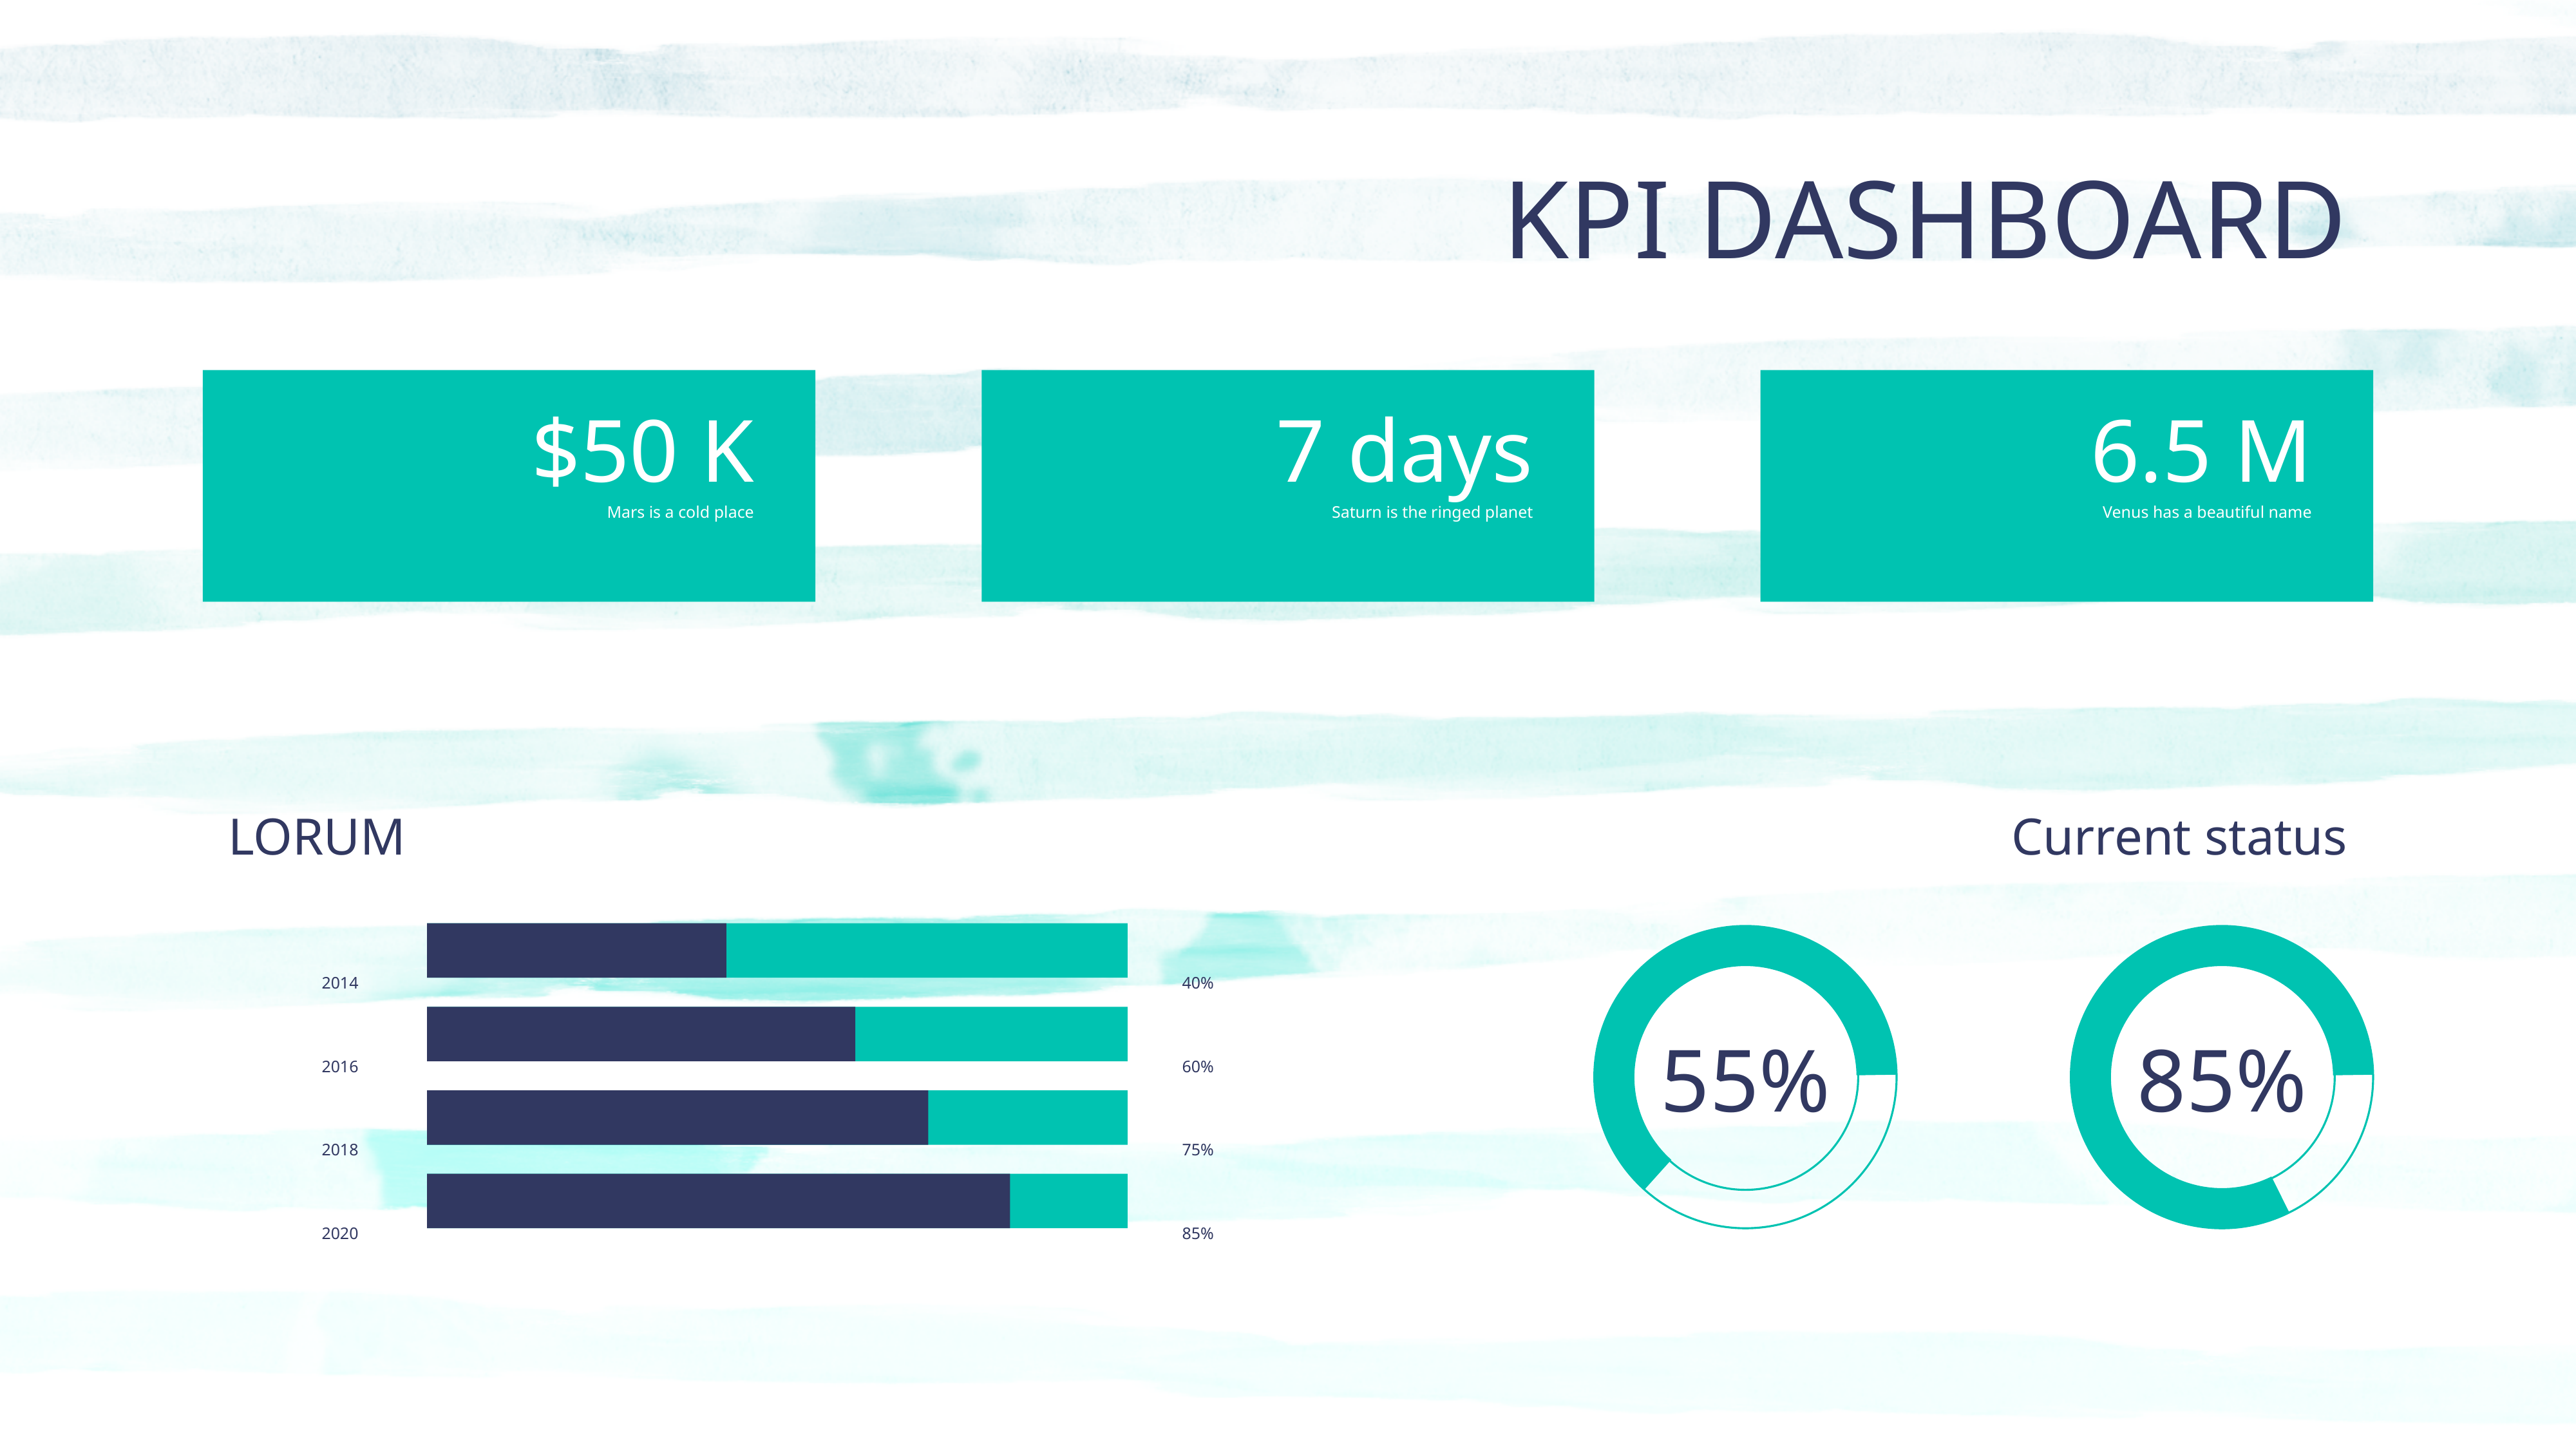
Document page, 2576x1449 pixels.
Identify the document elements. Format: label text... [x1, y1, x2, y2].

title KPI DASHBOARD [589, 125, 2374, 287]
subtitle 40% [1156, 925, 1318, 1009]
subtitle 60% [1156, 1009, 1318, 1092]
subtitle 2014 [202, 925, 384, 1009]
subtitle 75% [1156, 1092, 1318, 1176]
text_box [2070, 925, 2374, 1229]
title 6.5 M [1858, 370, 2338, 476]
picture [0, 0, 2576, 1449]
subtitle 85% [1156, 1176, 1318, 1264]
subtitle 2018 [202, 1092, 384, 1176]
text_box [981, 370, 1595, 602]
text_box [1594, 925, 1897, 1229]
title $50 K [300, 370, 781, 476]
text_box [202, 370, 816, 602]
subtitle Saturn is the ringed planet [1017, 476, 1559, 564]
text_box [1760, 370, 2374, 602]
subtitle 2020 [202, 1176, 384, 1264]
subtitle Mars is a cold place [238, 476, 781, 564]
subtitle Venus has a beautiful name [1795, 476, 2338, 564]
subtitle Current status [1831, 779, 2374, 867]
subtitle 2016 [202, 1009, 384, 1092]
title 7 days [1079, 370, 1559, 476]
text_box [426, 923, 1128, 1229]
subtitle LORUM [202, 779, 745, 867]
